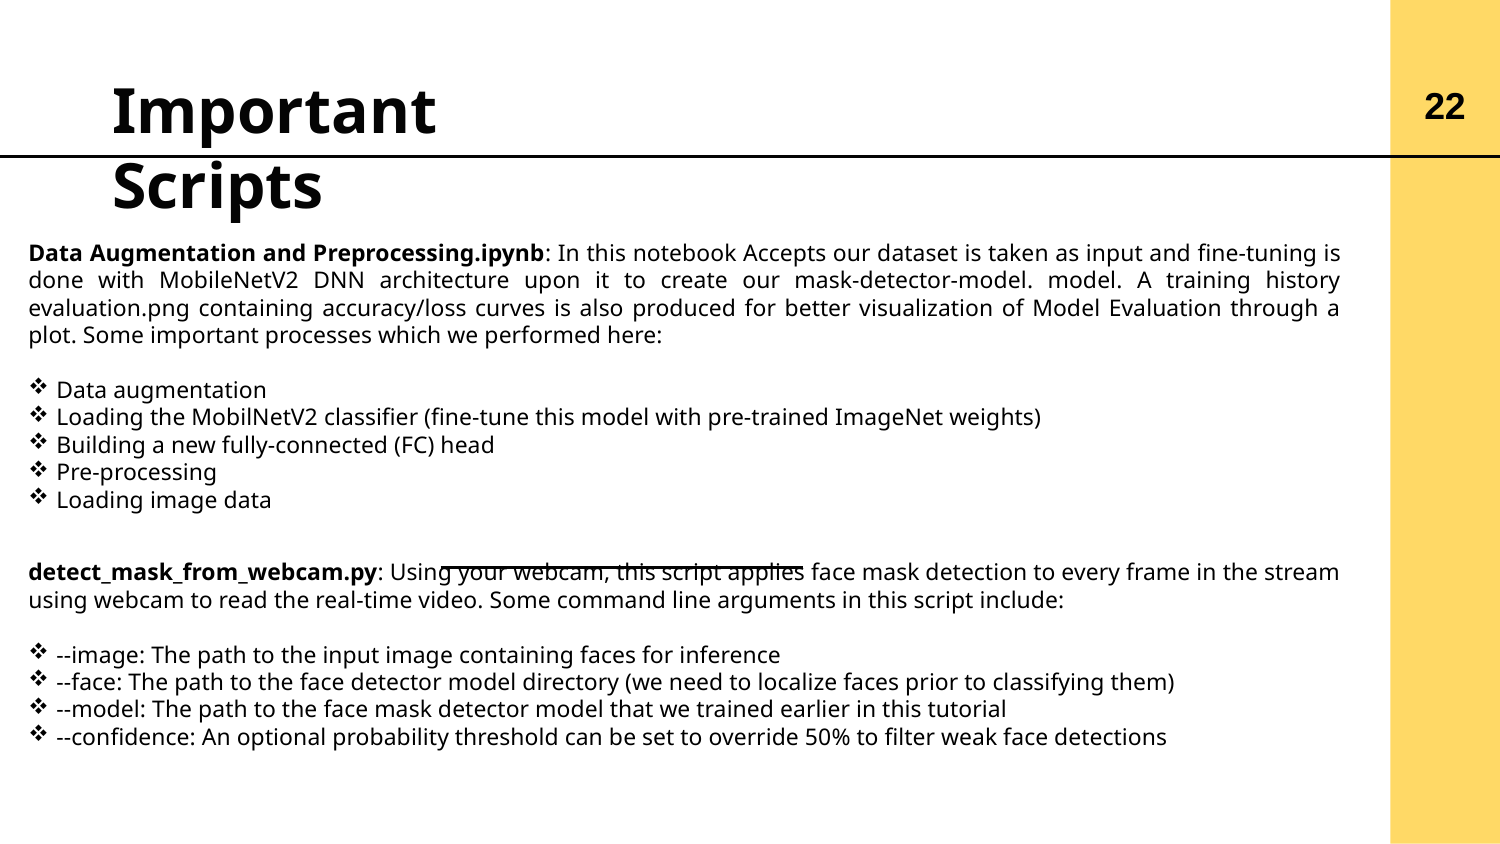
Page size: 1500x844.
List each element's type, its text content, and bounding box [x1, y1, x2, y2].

text_box Data Augmentation and Preprocessing.ipynb: In this notebook Accepts our dataset is taken as input and fine-tuning is done with MobileNetV2 DNN architecture upon it to create our mask-detector-model. model. A training history evaluation.png containing accuracy/loss curves is also produced for better visualization of Model Evaluation through a plot. Some important processes which we performed here: Data augmentation Loading the MobilNetV2 classifier (fine-tune this model with pre-trained ImageNet weights) Building a new fully-connected (FC) head Pre-processing Loading image data detect_mask_from_webcam.py: Using your webcam, this script applies face mask detection to every frame in the stream using webcam to read the real-time video. Some command line arguments in this script include: --image: The path to the input image containing faces for inference --face: The path to the face detector model directory (we need to localize faces prior to classifying them) --model: The path to the face mask detector model that we trained earlier in this tutorial --confidence: An optional probability threshold can be set to override 50% to filter weak face detections [13, 185, 1357, 793]
slide_number 22 [1400, 72, 1491, 137]
title Important Scripts [97, 55, 661, 167]
